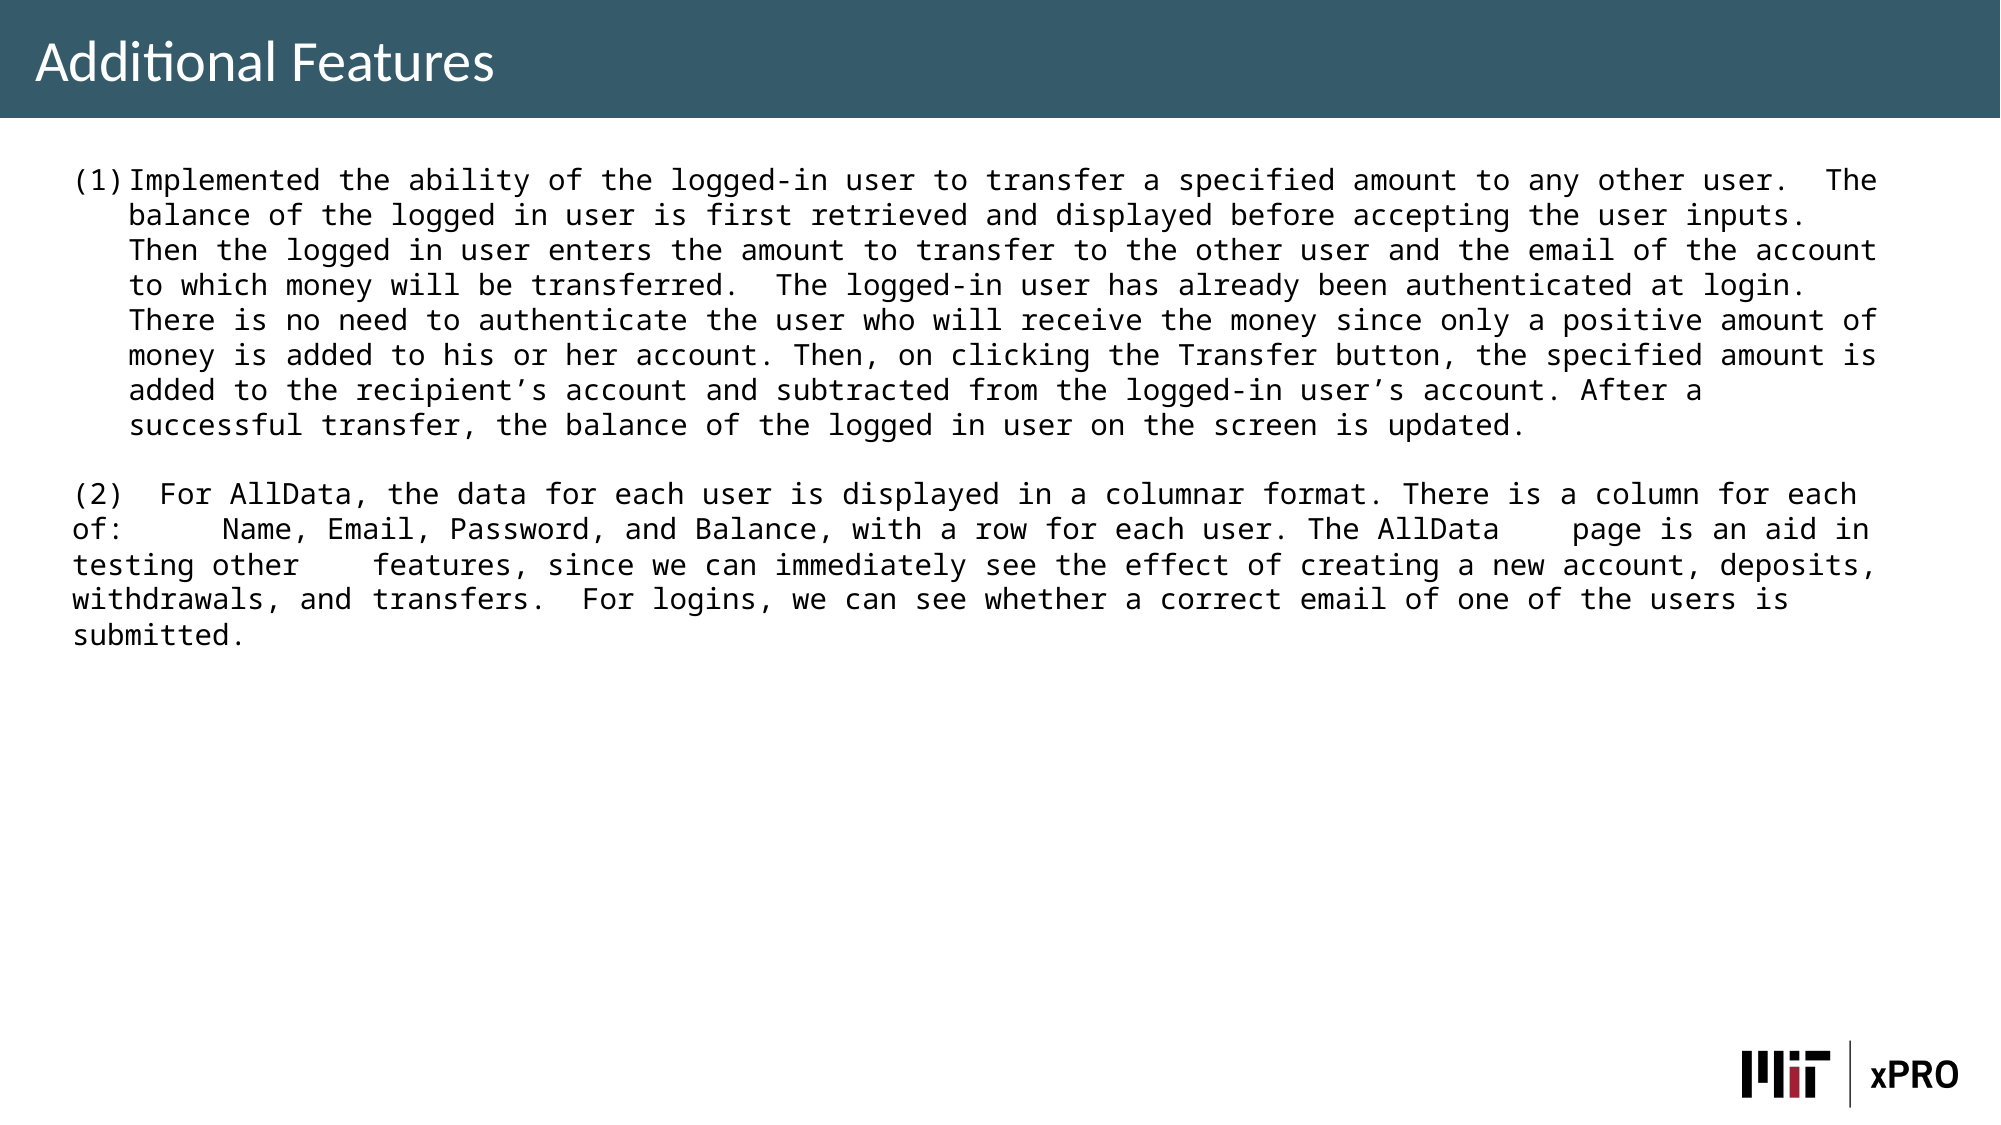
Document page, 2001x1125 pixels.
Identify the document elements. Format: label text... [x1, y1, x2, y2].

text_box Implemented the ability of the logged-in user to transfer a specified amount to any other user. The balance of the logged in user is first retrieved and displayed before accepting the user inputs. Then the logged in user enters the amount to transfer to the other user and the email of the account to which money will be transferred. The logged-in user has already been authenticated at login. There is no need to authenticate the user who will receive the money since only a positive amount of money is added to his or her account. Then, on clicking the Transfer button, the specified amount is added to the recipient’s account and subtracted from the logged-in user’s account. After a successful transfer, the balance of the logged in user on the screen is updated. (2) For AllData, the data for each user is displayed in a columnar format. There is a column for each of: Name, Email, Password, and Balance, with a row for each user. The AllData page is an aid in testing other features, since we can immediately see the effect of creating a new account, deposits, withdrawals, and transfers. For logins, we can see whether a correct email of one of the users is submitted. [57, 153, 1911, 659]
picture [1742, 1040, 1958, 1108]
picture [0, 0, 2000, 118]
text_box Additional Features [20, 15, 1925, 101]
